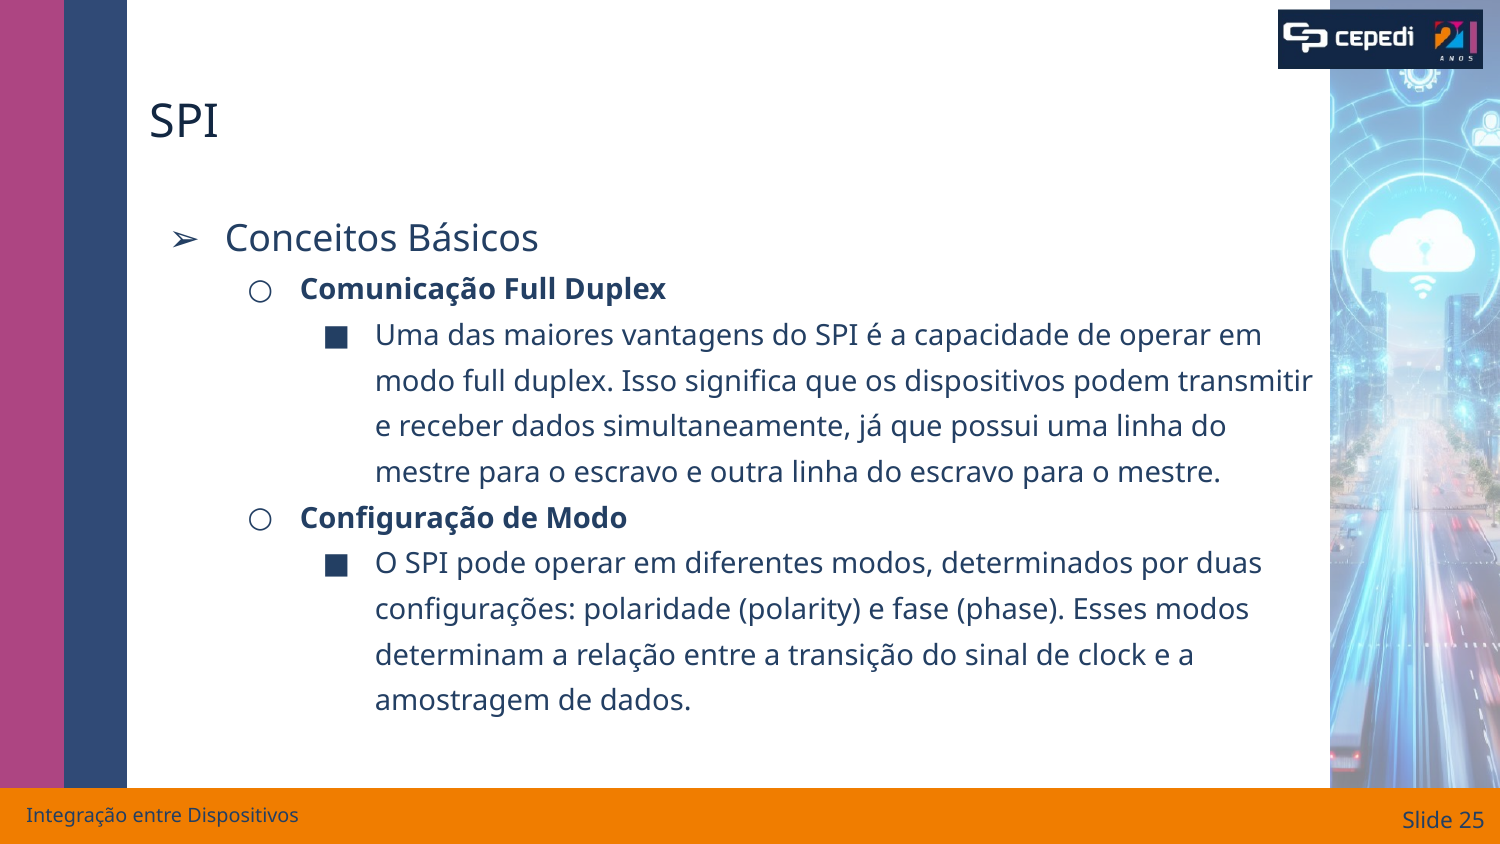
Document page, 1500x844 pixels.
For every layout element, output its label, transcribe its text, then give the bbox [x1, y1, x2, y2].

subtitle Integração entre Dispositivos [11, 782, 677, 844]
picture [0, 0, 1500, 844]
title SPI [134, 72, 1339, 167]
list Conceitos Básicos Comunicação Full Duplex Uma das maiores vantagens do SPI é a capacidade de operar em modo full duplex. Isso significa que os dispositivos podem transmitir e receber dados simultaneamente, já que possui uma linha do mestre para o escravo e outra linha do escravo para o mestre. Configuração de Modo O SPI pode operar em diferentes modos, determinados por duas configurações: polaridade (polarity) e fase (phase). Esses modos determinam a relação entre a transição do sinal de clock e a amostragem de dados. [134, 189, 1339, 750]
slide_number Slide ‹#› [1277, 789, 1500, 844]
